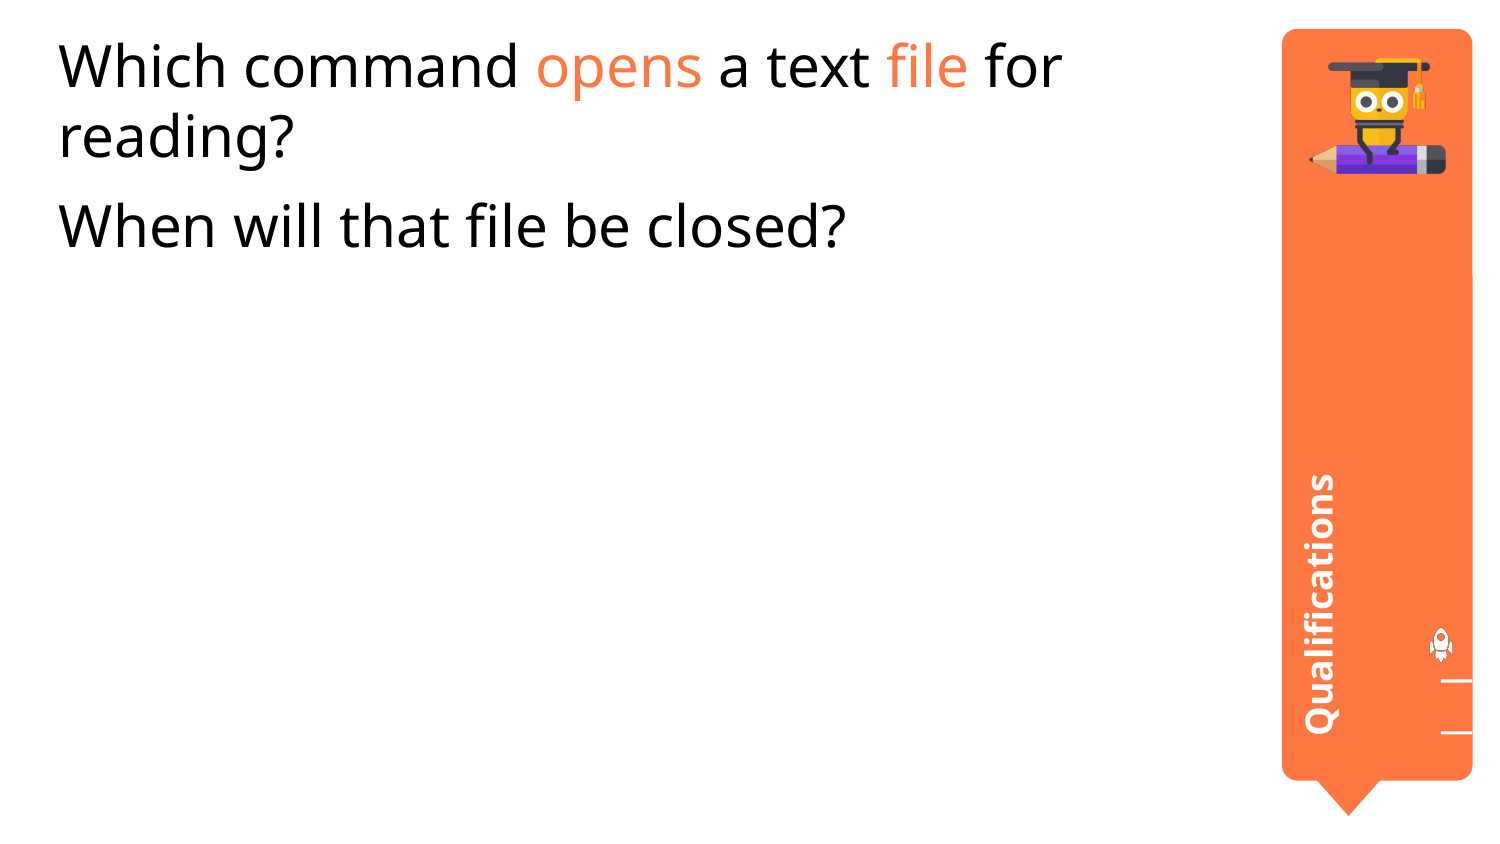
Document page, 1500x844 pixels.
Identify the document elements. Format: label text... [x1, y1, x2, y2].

picture [1423, 621, 1459, 668]
text_box Which command opens a text file for reading? When will that file be closed? [59, 28, 1245, 210]
picture [1281, 26, 1473, 208]
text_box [1281, 215, 1473, 817]
